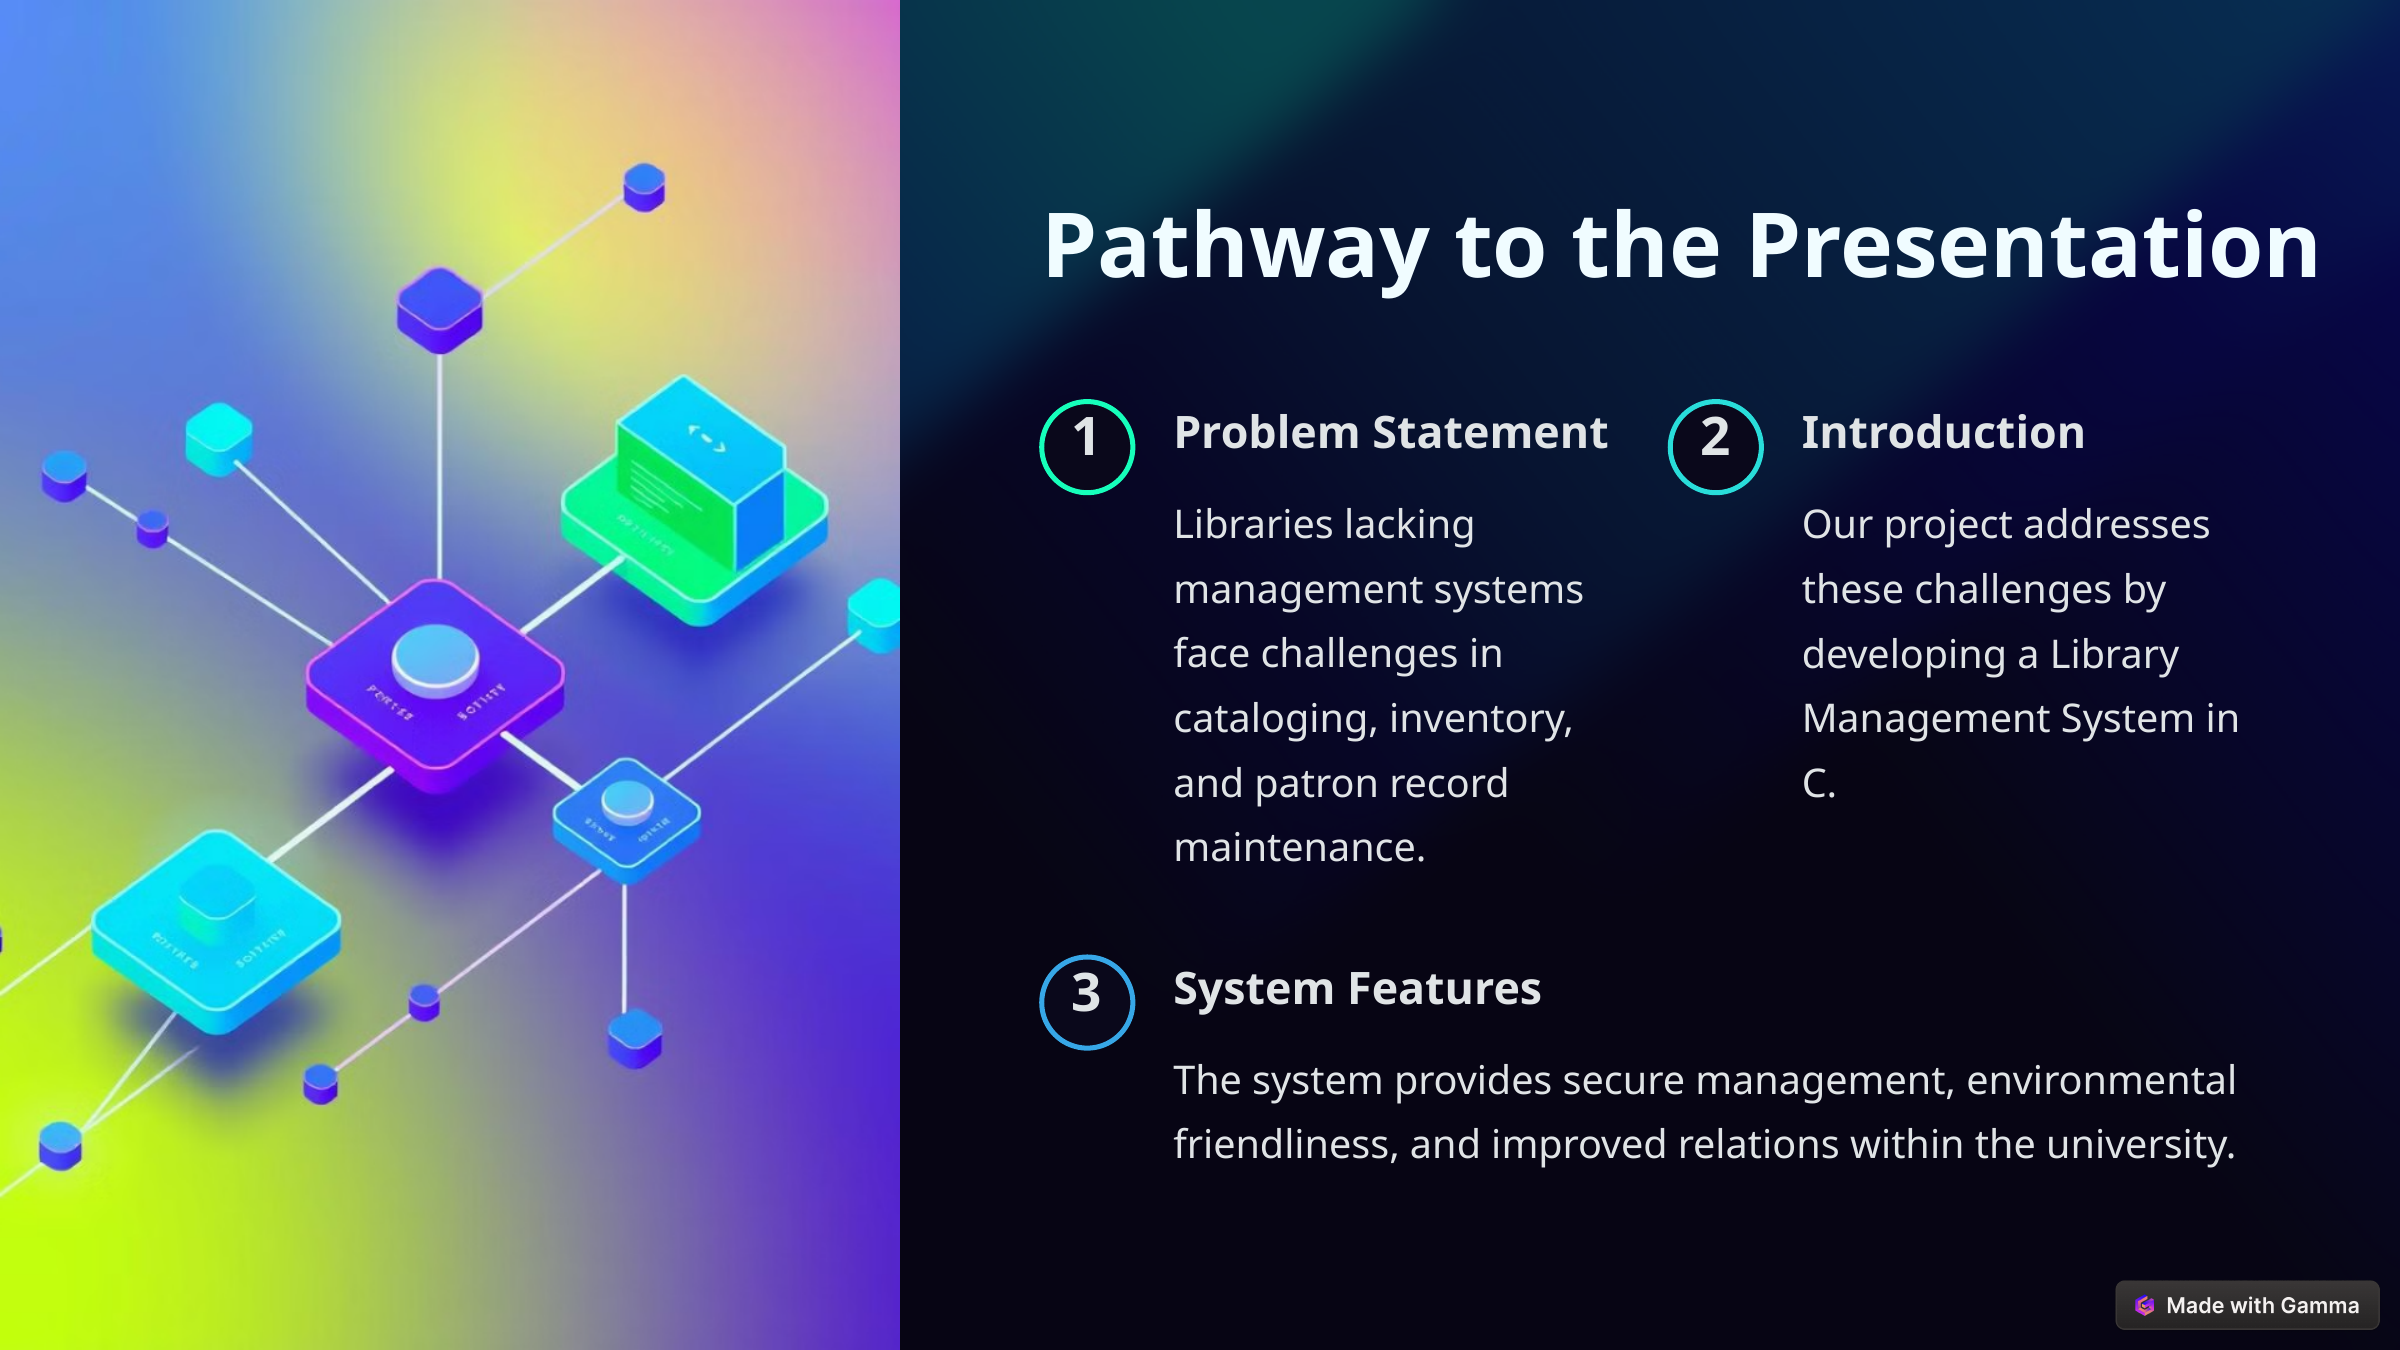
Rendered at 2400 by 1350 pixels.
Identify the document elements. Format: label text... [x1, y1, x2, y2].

picture [2106, 1271, 2389, 1339]
text_box [1670, 401, 1762, 493]
text_box [1041, 401, 1133, 493]
text_box Our project addresses these challenges by developing a Library Management System in C. [1801, 482, 2259, 742]
picture [0, 0, 900, 1350]
text_box 2 [1688, 413, 1743, 481]
text_box Problem Statement [1173, 401, 1624, 458]
text_box Introduction [1801, 401, 2252, 458]
text_box 1 [1060, 413, 1115, 481]
text_box Pathway to the Presentation [1041, 182, 2233, 296]
text_box System Features [1173, 956, 1624, 1014]
text_box [1041, 956, 1133, 1049]
text_box Libraries lacking management systems face challenges in cataloging, inventory, and patron record maintenance. [1173, 482, 1630, 871]
text_box The system provides secure management, environmental friendliness, and improved relations within the university. [1173, 1037, 2259, 1168]
text_box 3 [1060, 968, 1115, 1037]
